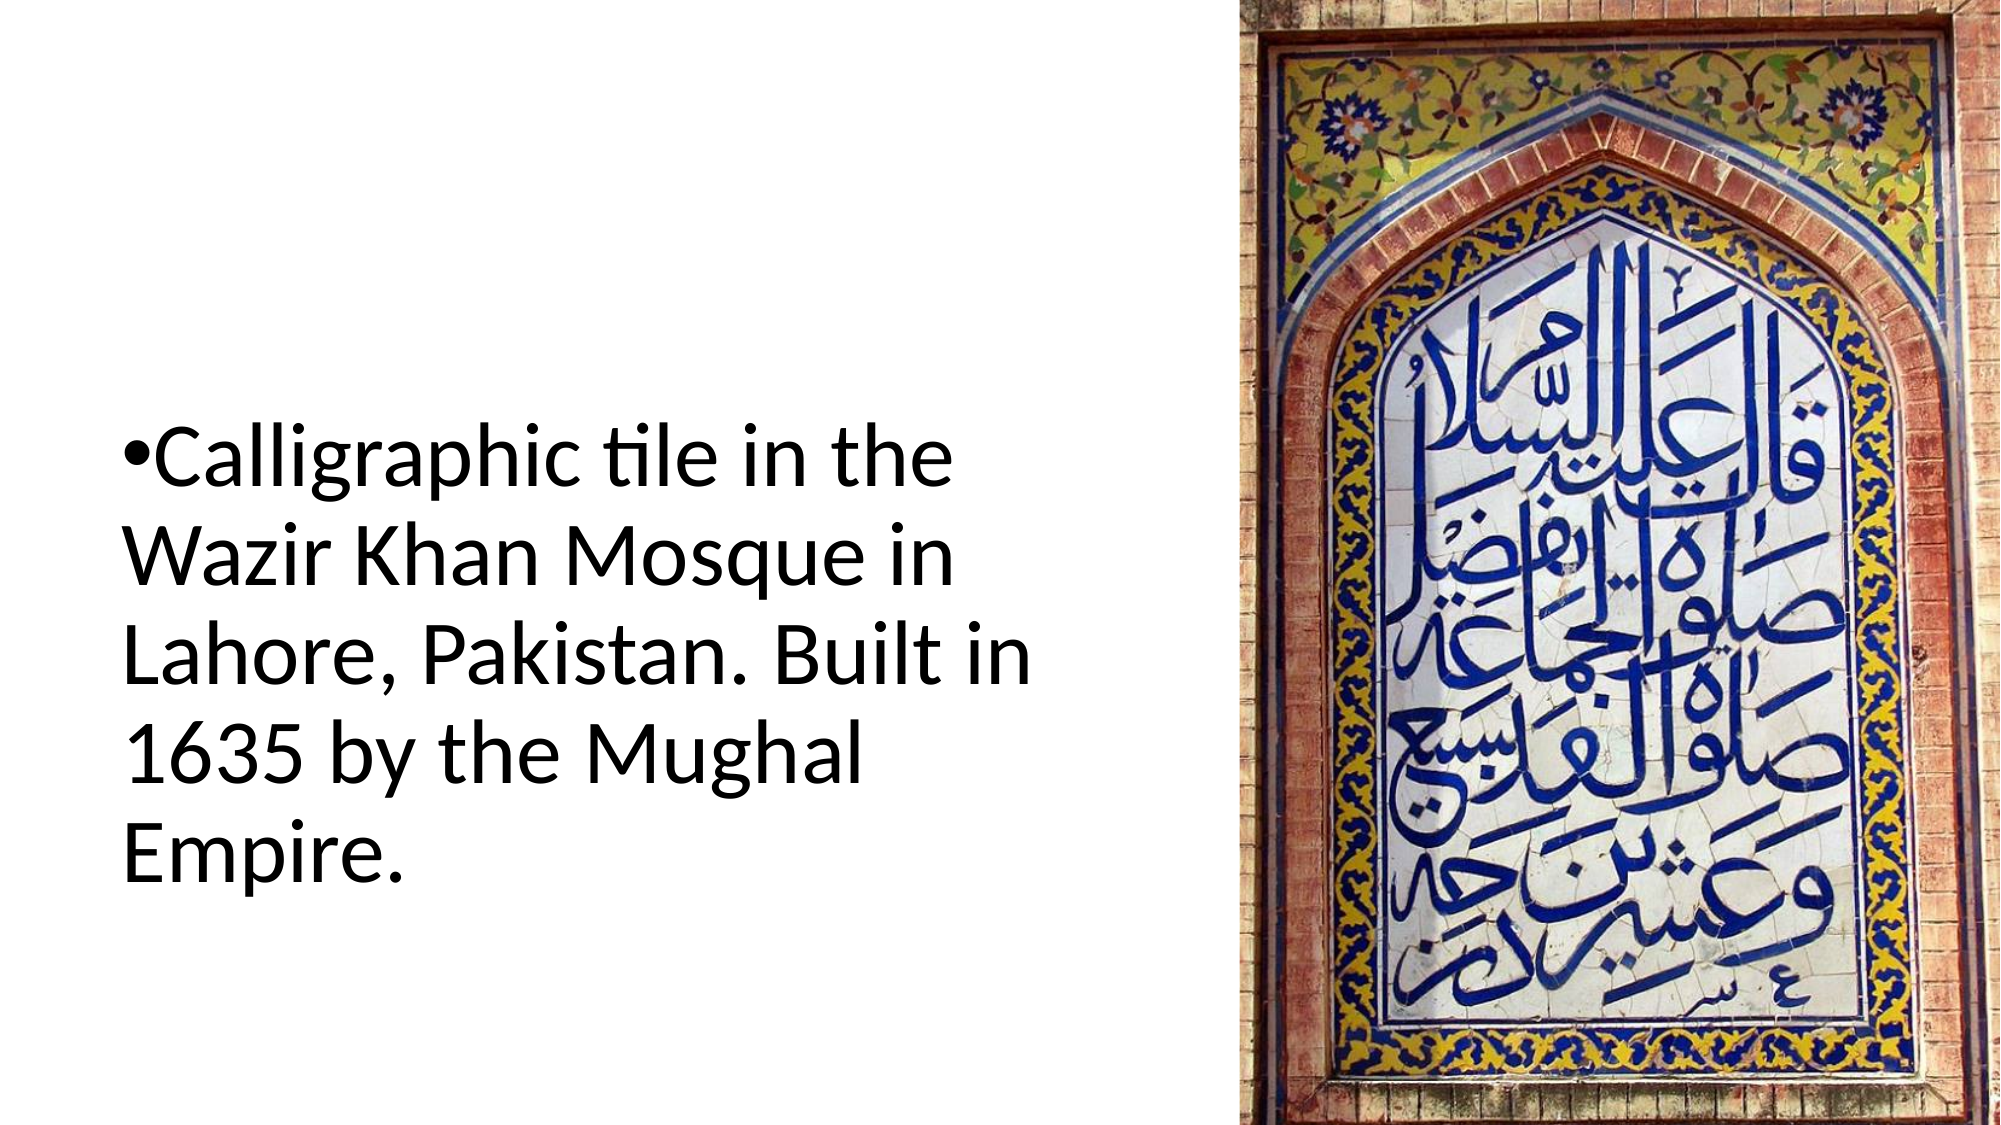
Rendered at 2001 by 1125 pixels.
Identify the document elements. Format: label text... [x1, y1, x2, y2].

list Calligraphic tile in the Wazir Khan Mosque in Lahore, Pakistan. Built in 1635 by the Mughal Empire. [106, 399, 1187, 1021]
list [1239, 0, 2000, 1125]
